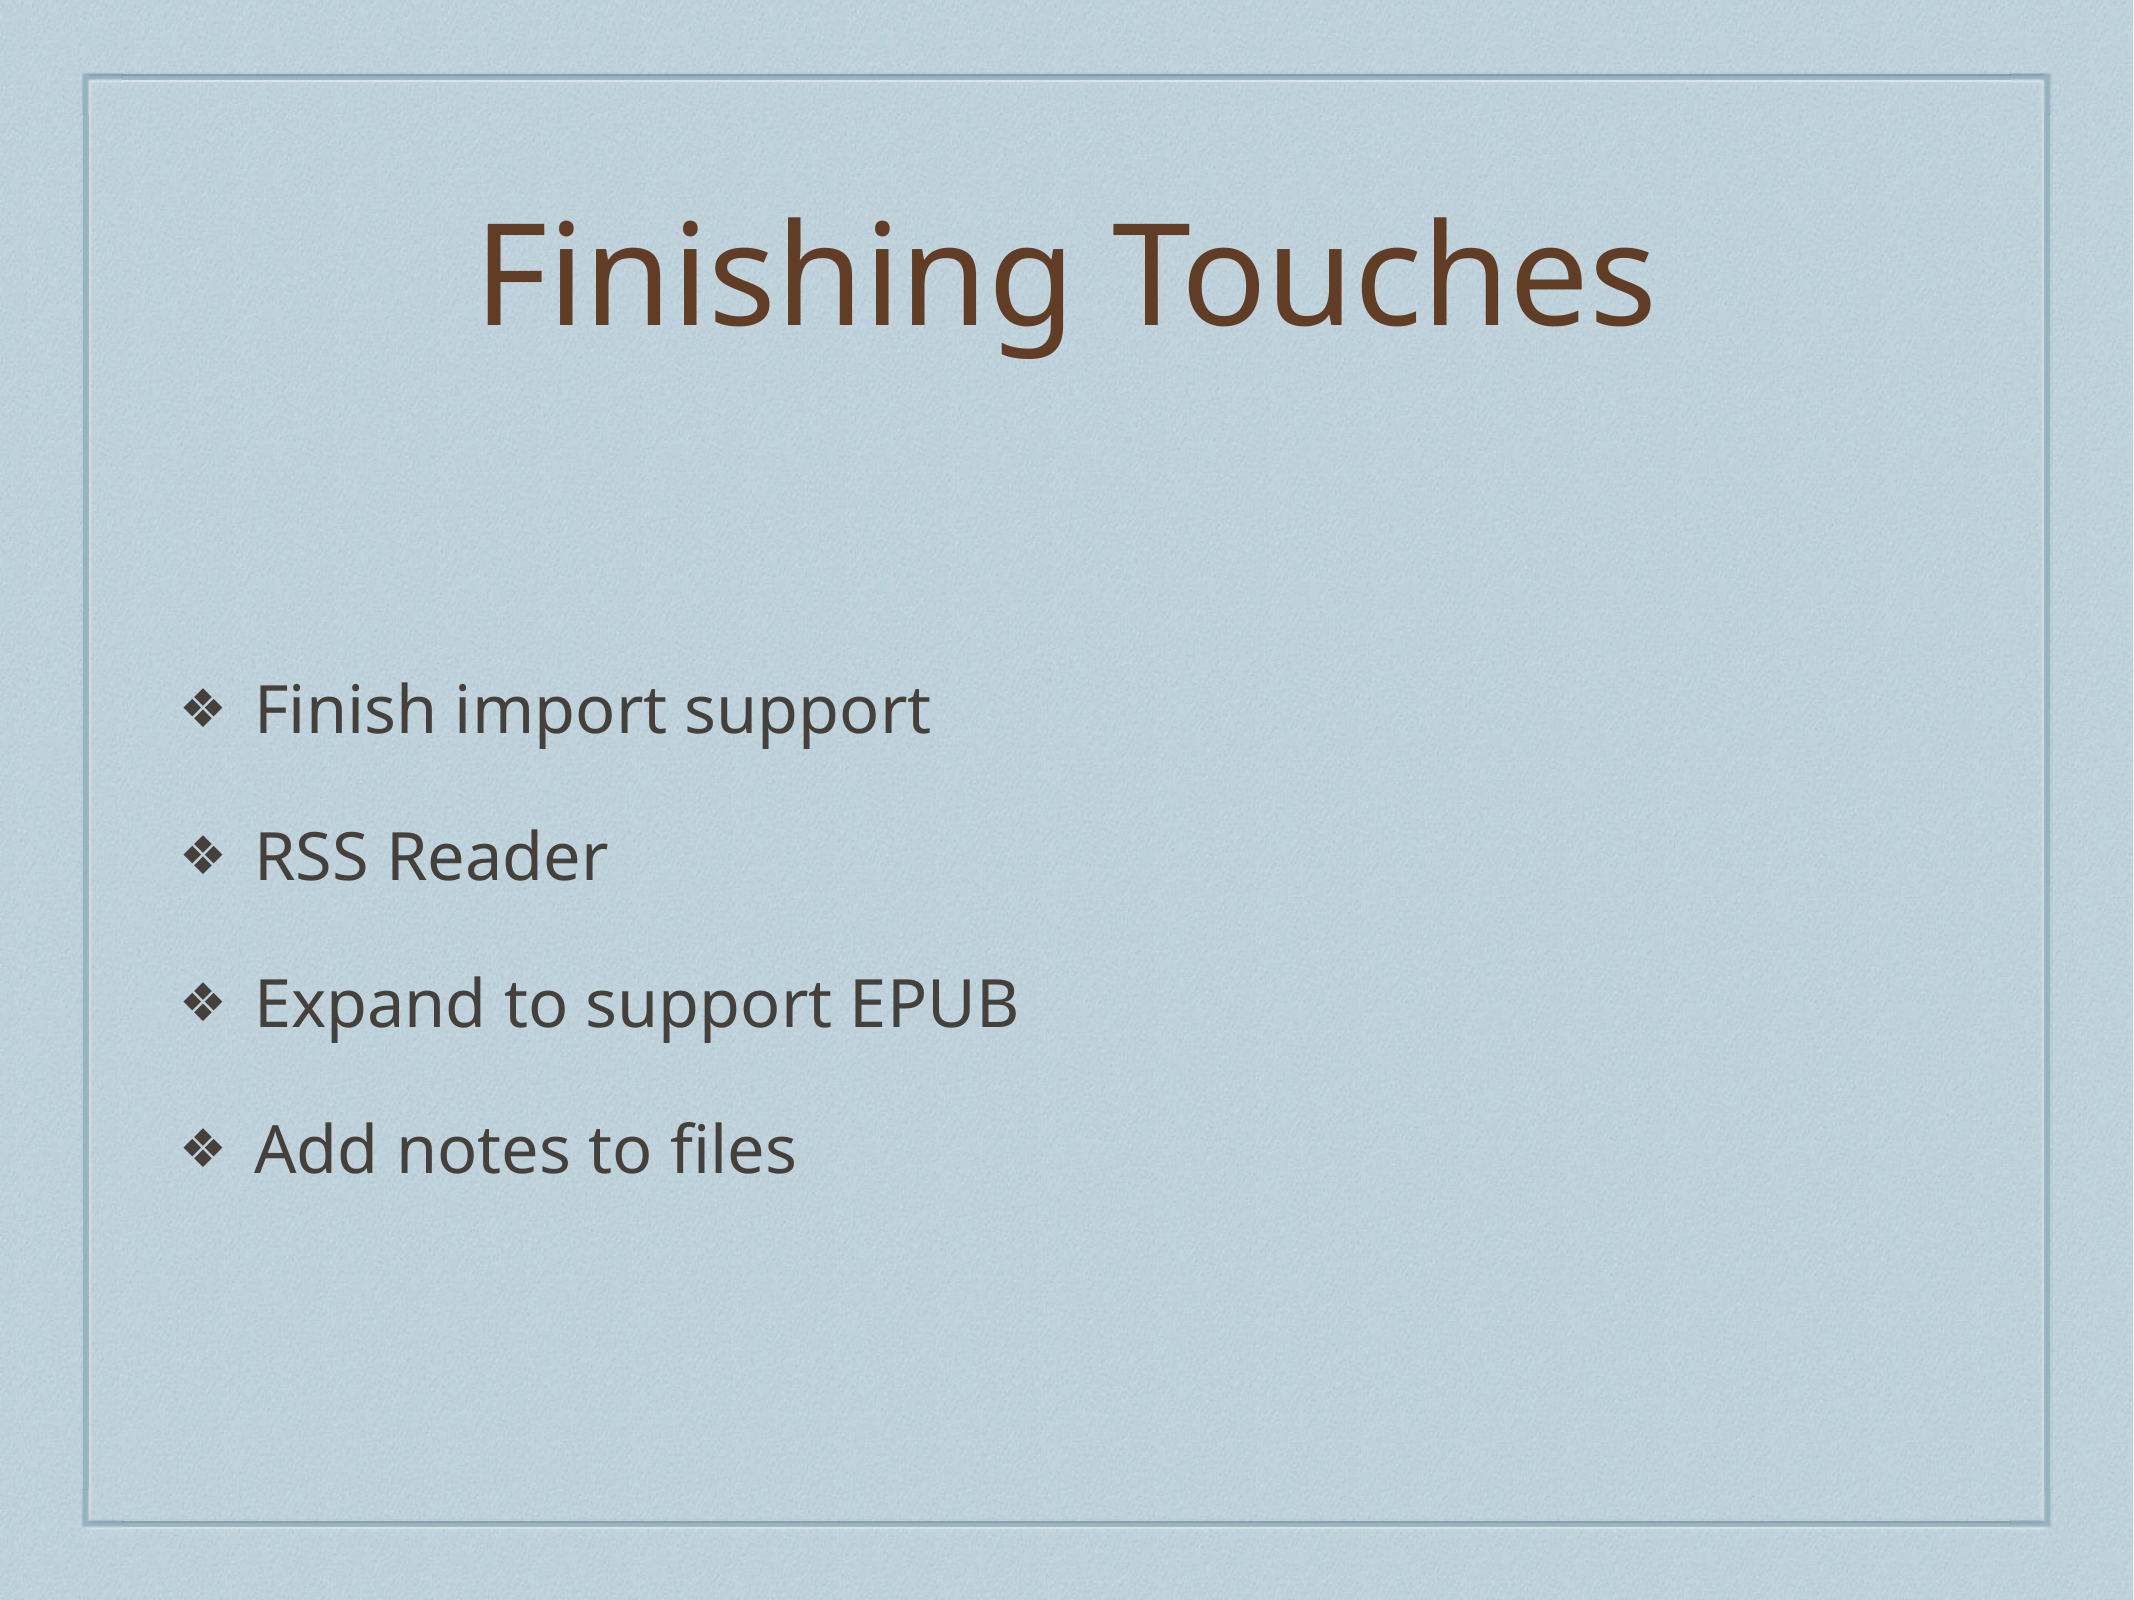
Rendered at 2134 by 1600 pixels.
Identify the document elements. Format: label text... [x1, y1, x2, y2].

list Finish import support RSS Reader Expand to support EPUB Add notes to files [170, 457, 1963, 1397]
title Finishing Touches [170, 86, 1963, 451]
picture [0, 0, 2134, 1600]
